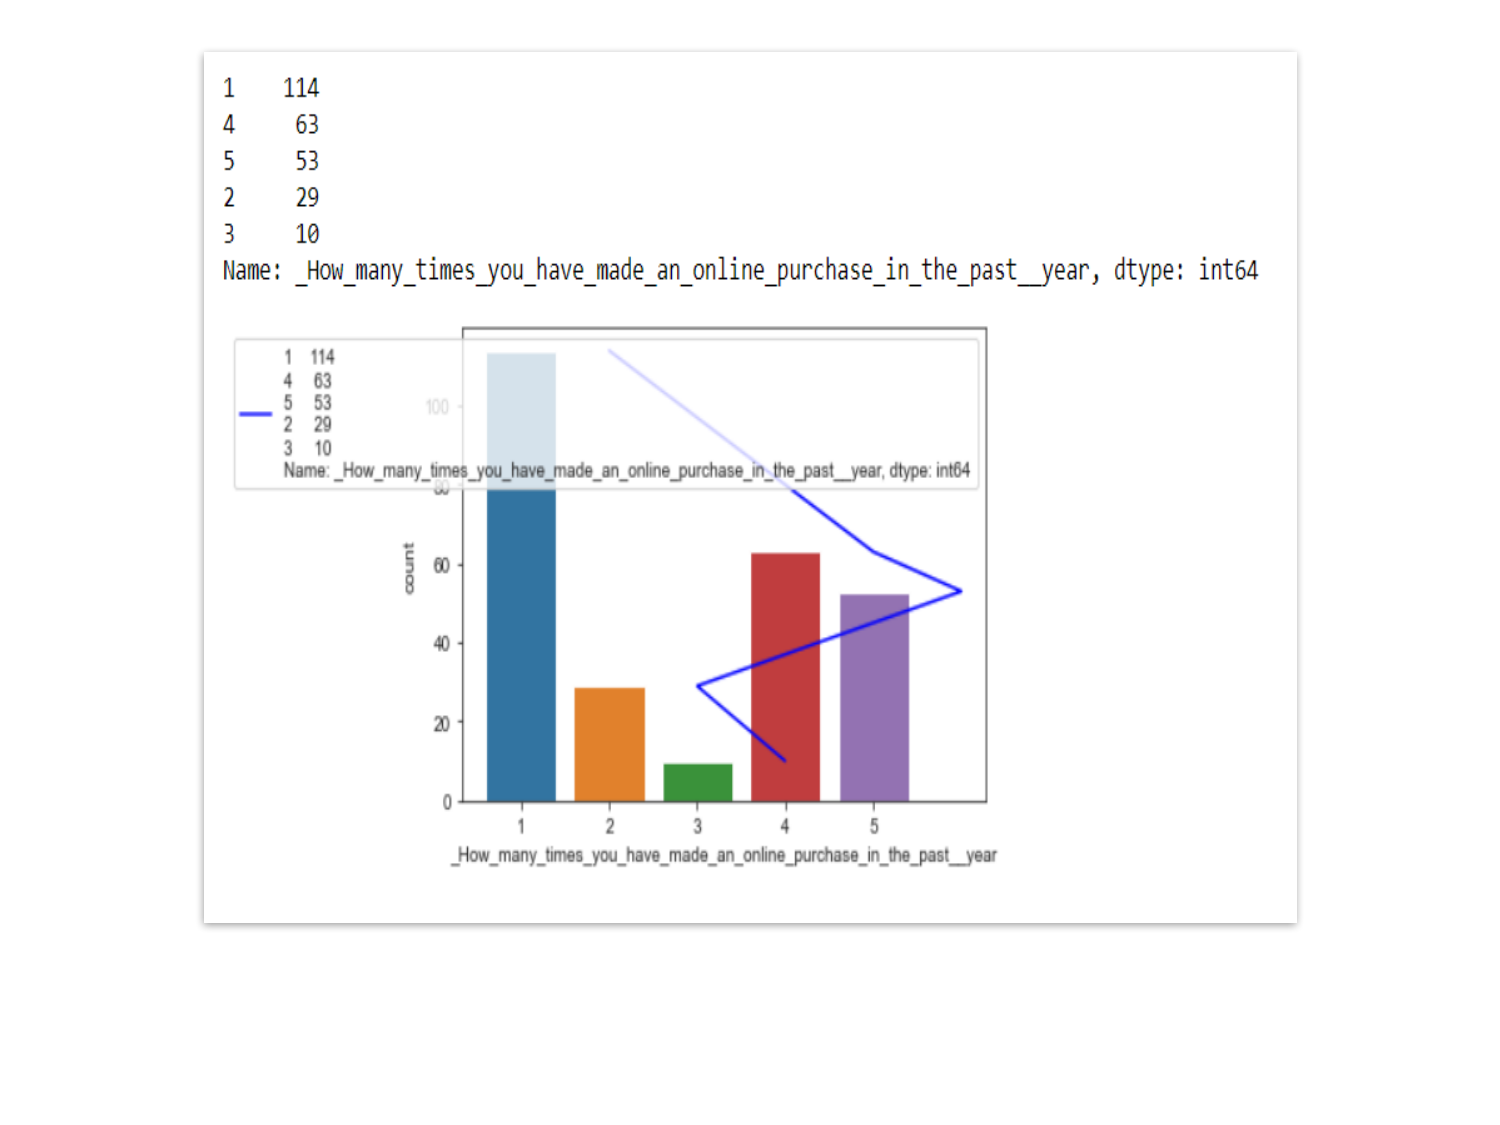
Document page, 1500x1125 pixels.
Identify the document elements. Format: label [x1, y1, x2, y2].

picture [218, 66, 1283, 910]
